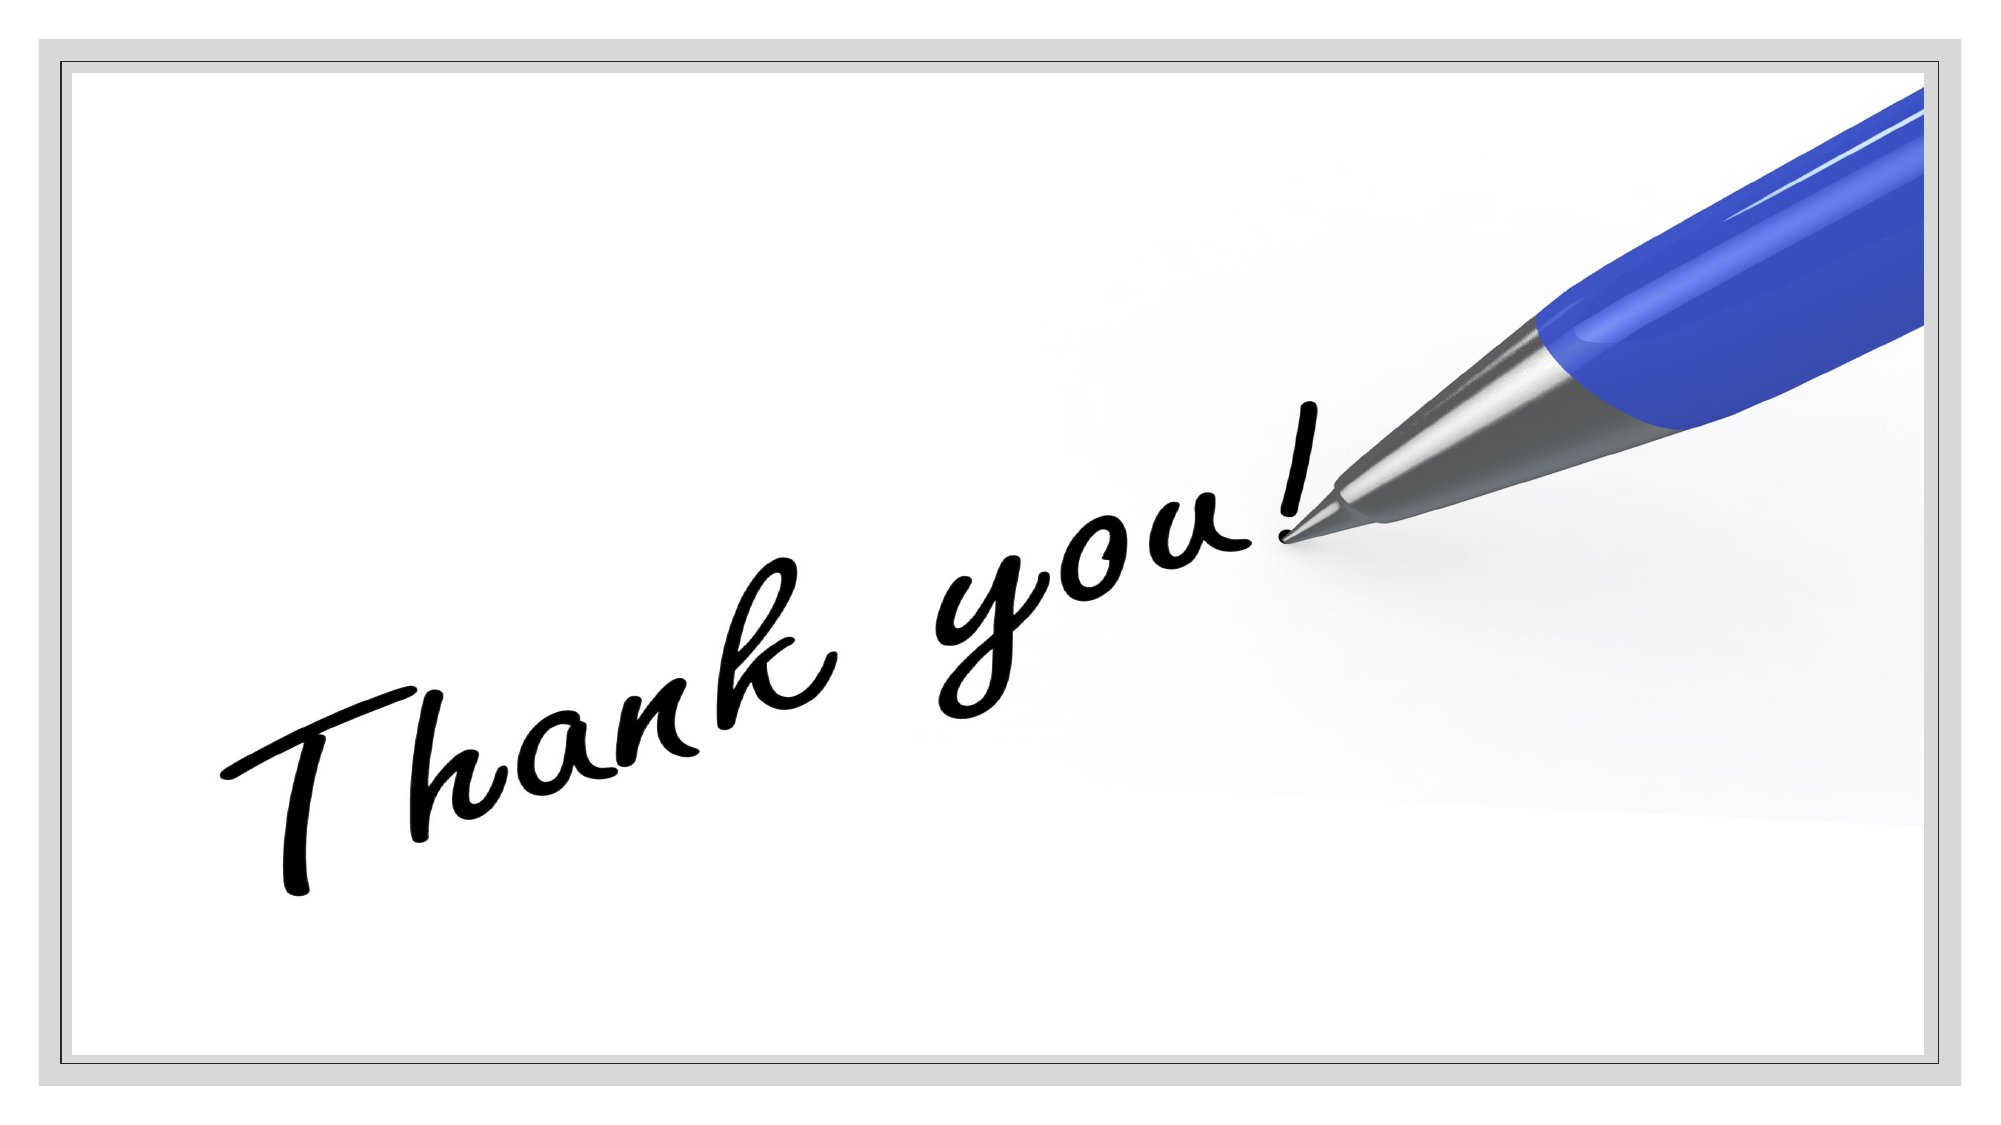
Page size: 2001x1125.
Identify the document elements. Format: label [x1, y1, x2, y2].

picture [72, 73, 1924, 1055]
